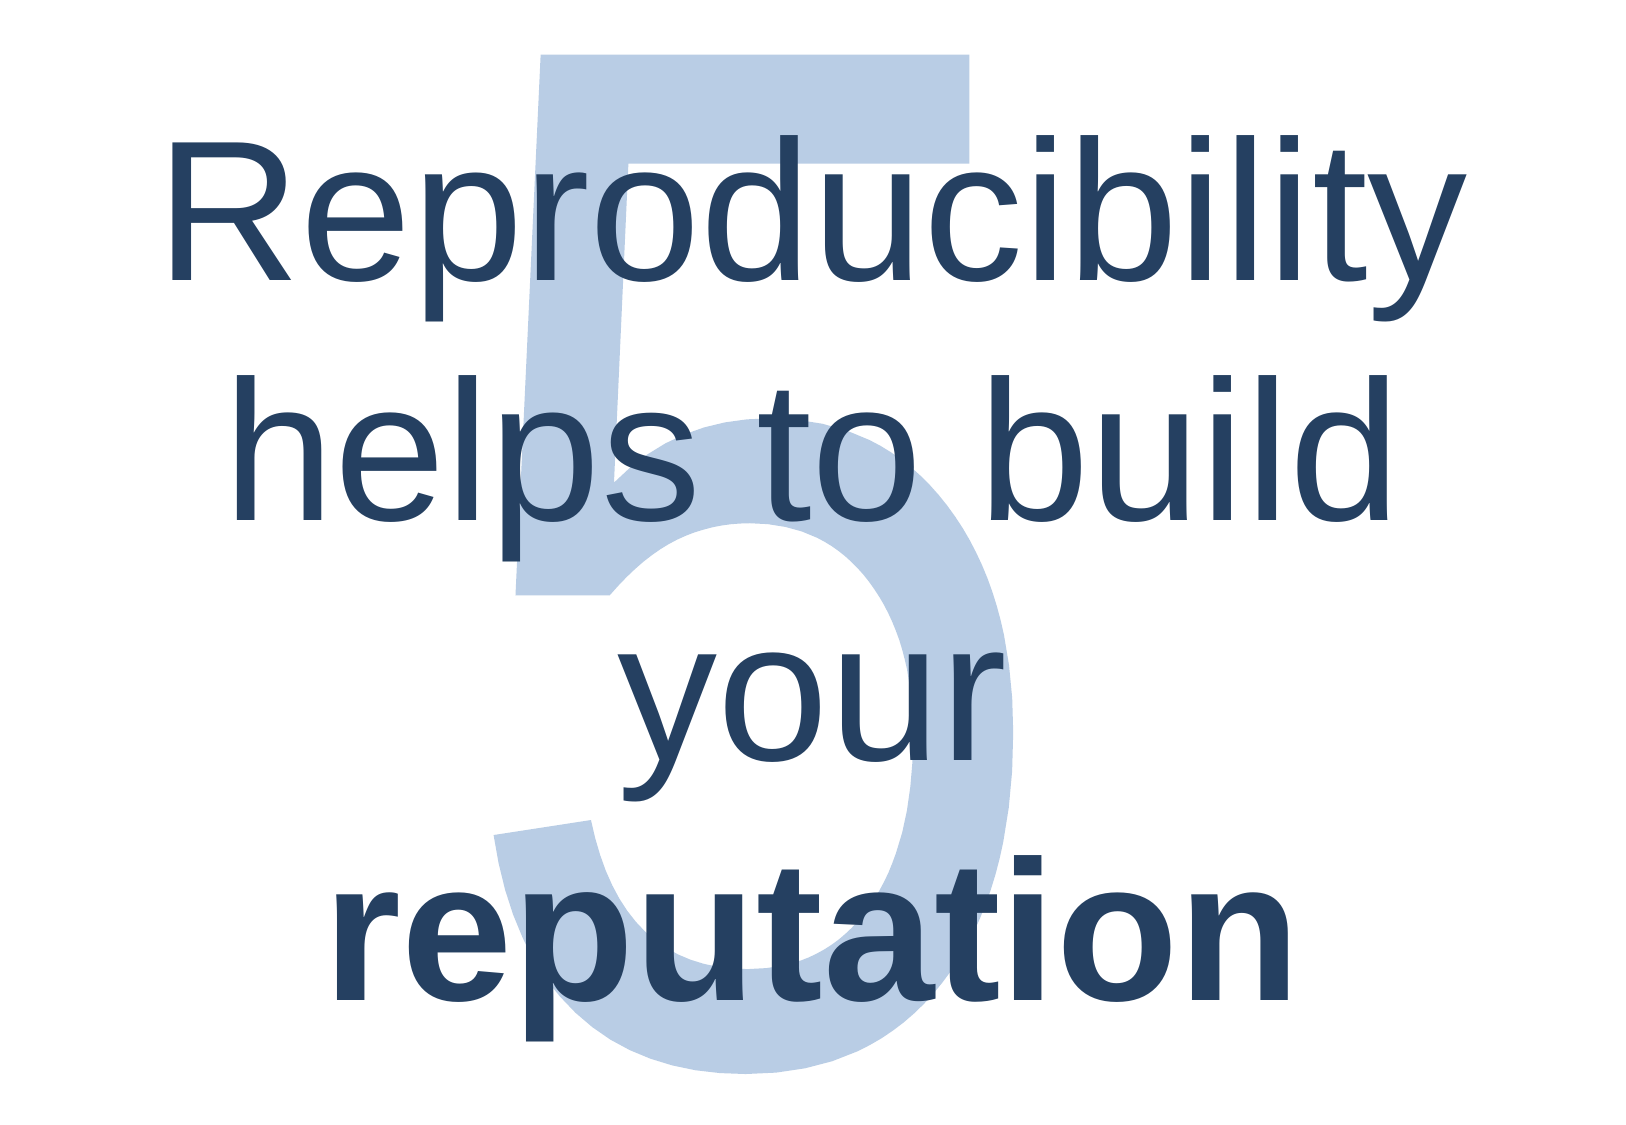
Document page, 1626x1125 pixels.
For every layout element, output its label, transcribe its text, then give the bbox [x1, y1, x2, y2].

title Reproducibility helps to build your reputation [0, 0, 1625, 1125]
